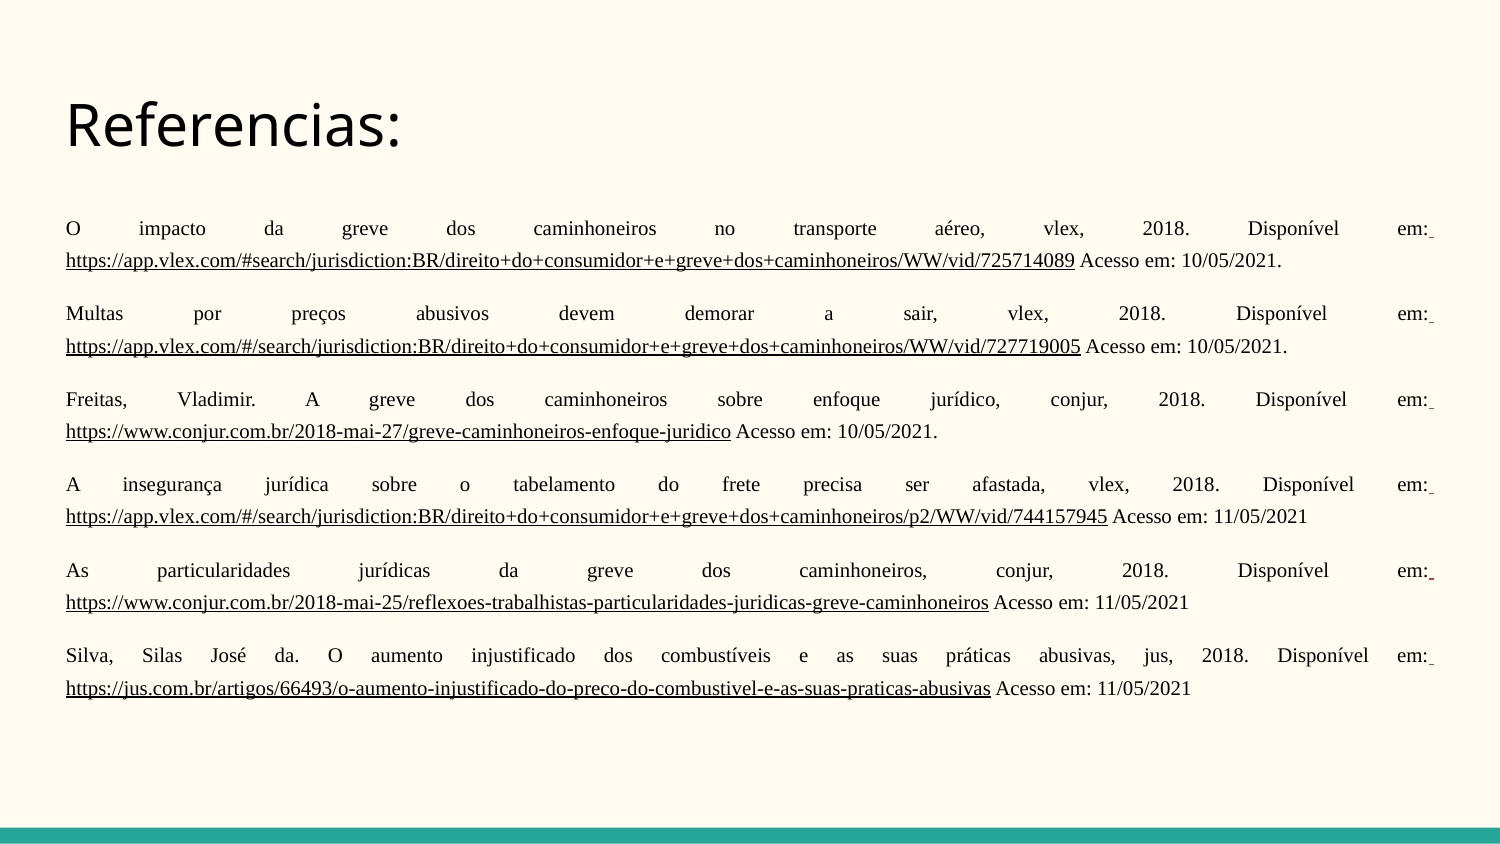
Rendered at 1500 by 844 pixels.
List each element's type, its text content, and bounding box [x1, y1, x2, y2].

text_box Referencias: [51, 72, 1449, 174]
text_box O impacto da greve dos caminhoneiros no transporte aéreo, vlex, 2018. Disponível em: https://app.vlex.com/#search/jurisdiction:BR/direito+do+consumidor+e+greve+dos+caminhoneiros/WW/vid/725714089 Acesso em: 10/05/2021. Multas por preços abusivos devem demorar a sair, vlex, 2018. Disponível em: https://app.vlex.com/#/search/jurisdiction:BR/direito+do+consumidor+e+greve+dos+caminhoneiros/WW/vid/727719005 Acesso em: 10/05/2021. Freitas, Vladimir. A greve dos caminhoneiros sobre enfoque jurídico, conjur, 2018. Disponível em: https://www.conjur.com.br/2018-mai-27/greve-caminhoneiros-enfoque-juridico Acesso em: 10/05/2021. A insegurança jurídica sobre o tabelamento do frete precisa ser afastada, vlex, 2018. Disponível em: https://app.vlex.com/#/search/jurisdiction:BR/direito+do+consumidor+e+greve+dos+caminhoneiros/p2/WW/vid/744157945 Acesso em: 11/05/2021 As particularidades jurídicas da greve dos caminhoneiros, conjur, 2018. Disponível em: https://www.conjur.com.br/2018-mai-25/reflexoes-trabalhistas-particularidades-juridicas-greve-caminhoneiros Acesso em: 11/05/2021 Silva, Silas José da. O aumento injustificado dos combustíveis e as suas práticas abusivas, jus, 2018. Disponível em: https://jus.com.br/artigos/66493/o-aumento-injustificado-do-preco-do-combustivel-e-as-suas-praticas-abusivas Acesso em: 11/05/2021 [51, 192, 1449, 750]
